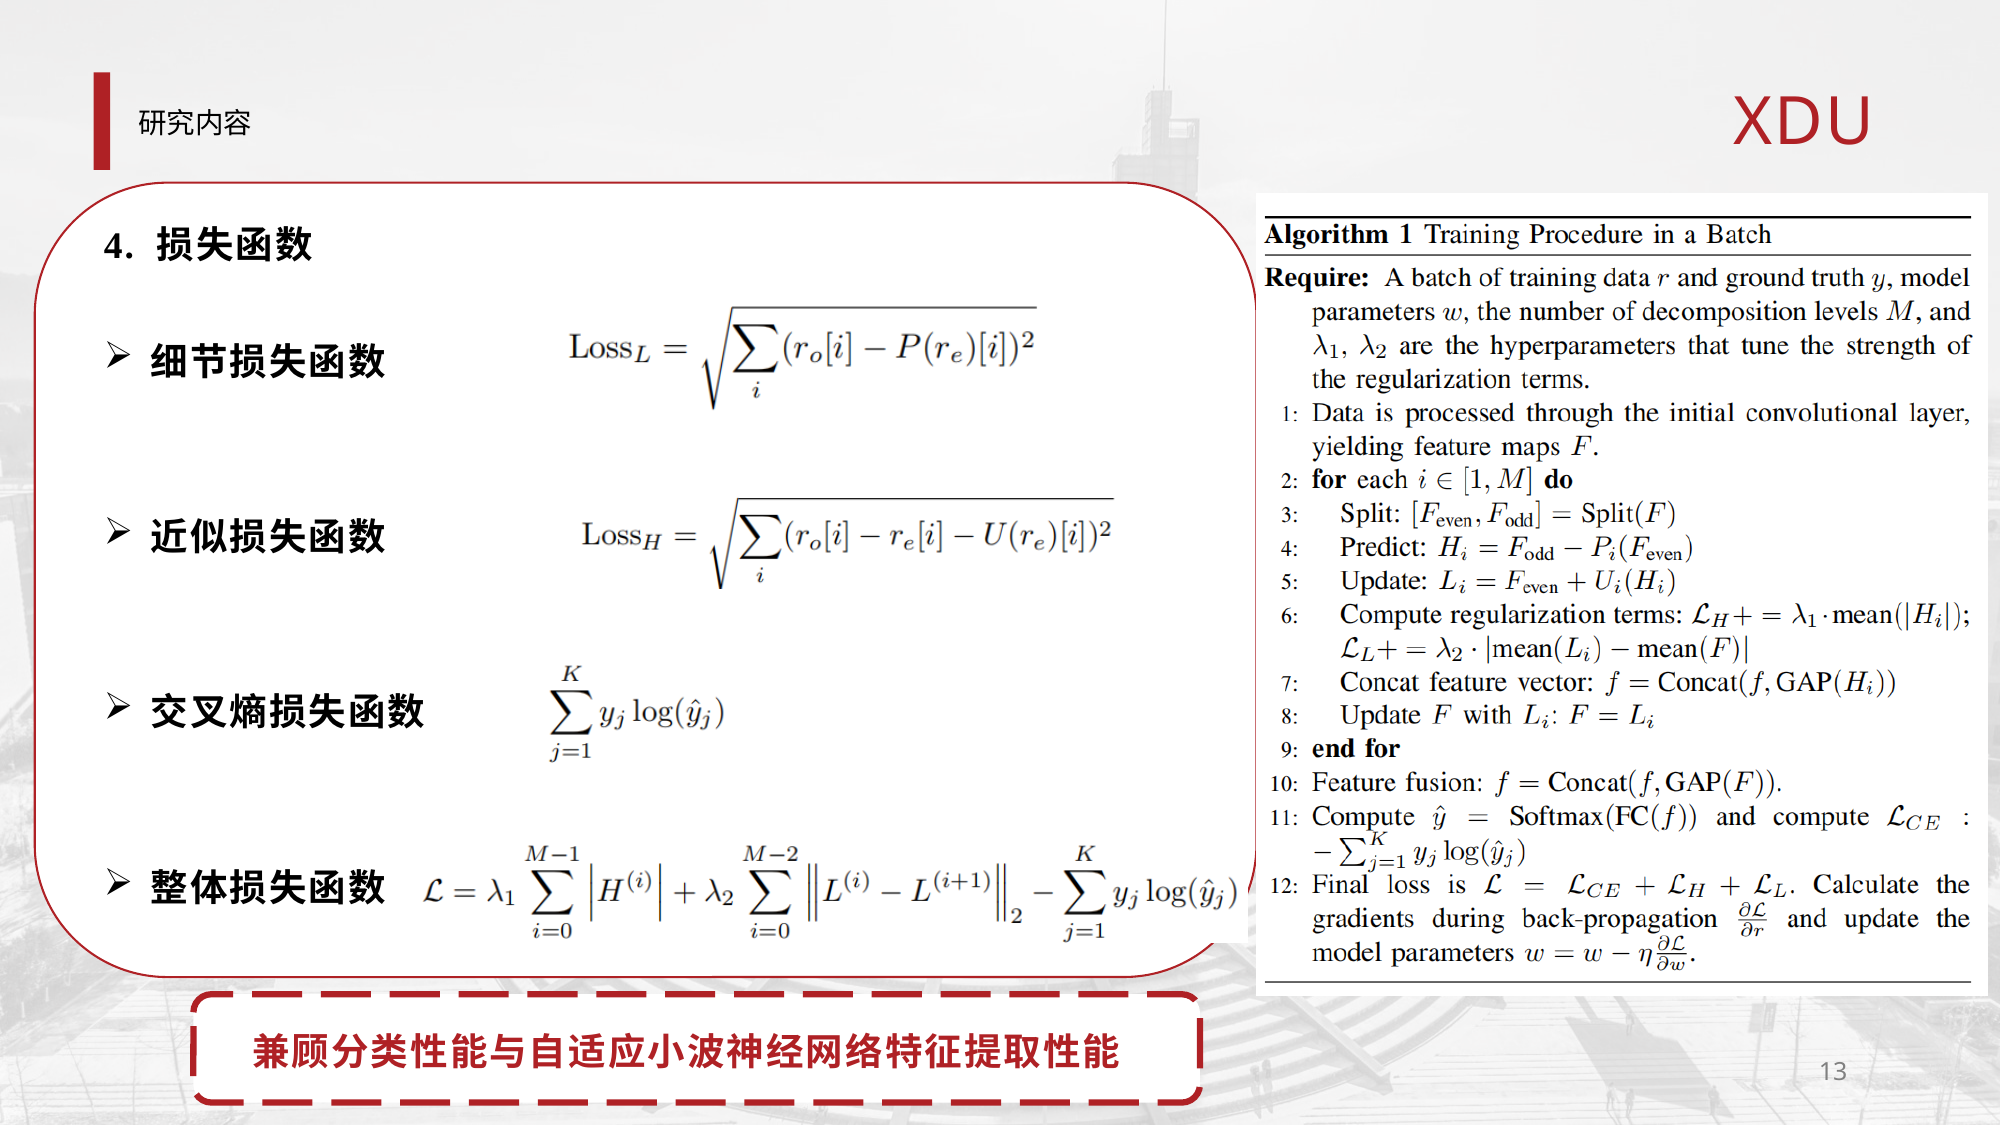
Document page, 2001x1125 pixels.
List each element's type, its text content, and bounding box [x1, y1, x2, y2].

text_box [192, 993, 1201, 1104]
text_box [138, 943, 1215, 979]
text_box [101, 181, 1256, 894]
picture [546, 296, 1098, 417]
text_box 兼顾分类性能与自适应小波神经网络特征提取性能 [237, 1007, 1148, 1081]
text_box [33, 206, 89, 953]
text_box 4. 损失函数 细节损失函数 近似损失函数 交叉熵损失函数 整体损失函数 [89, 199, 873, 975]
picture [546, 486, 1148, 589]
picture [1256, 193, 1988, 996]
title 研究内容 [123, 86, 1849, 147]
picture [546, 640, 738, 763]
slide_number 13 [1412, 1042, 1863, 1103]
picture [413, 842, 1248, 943]
